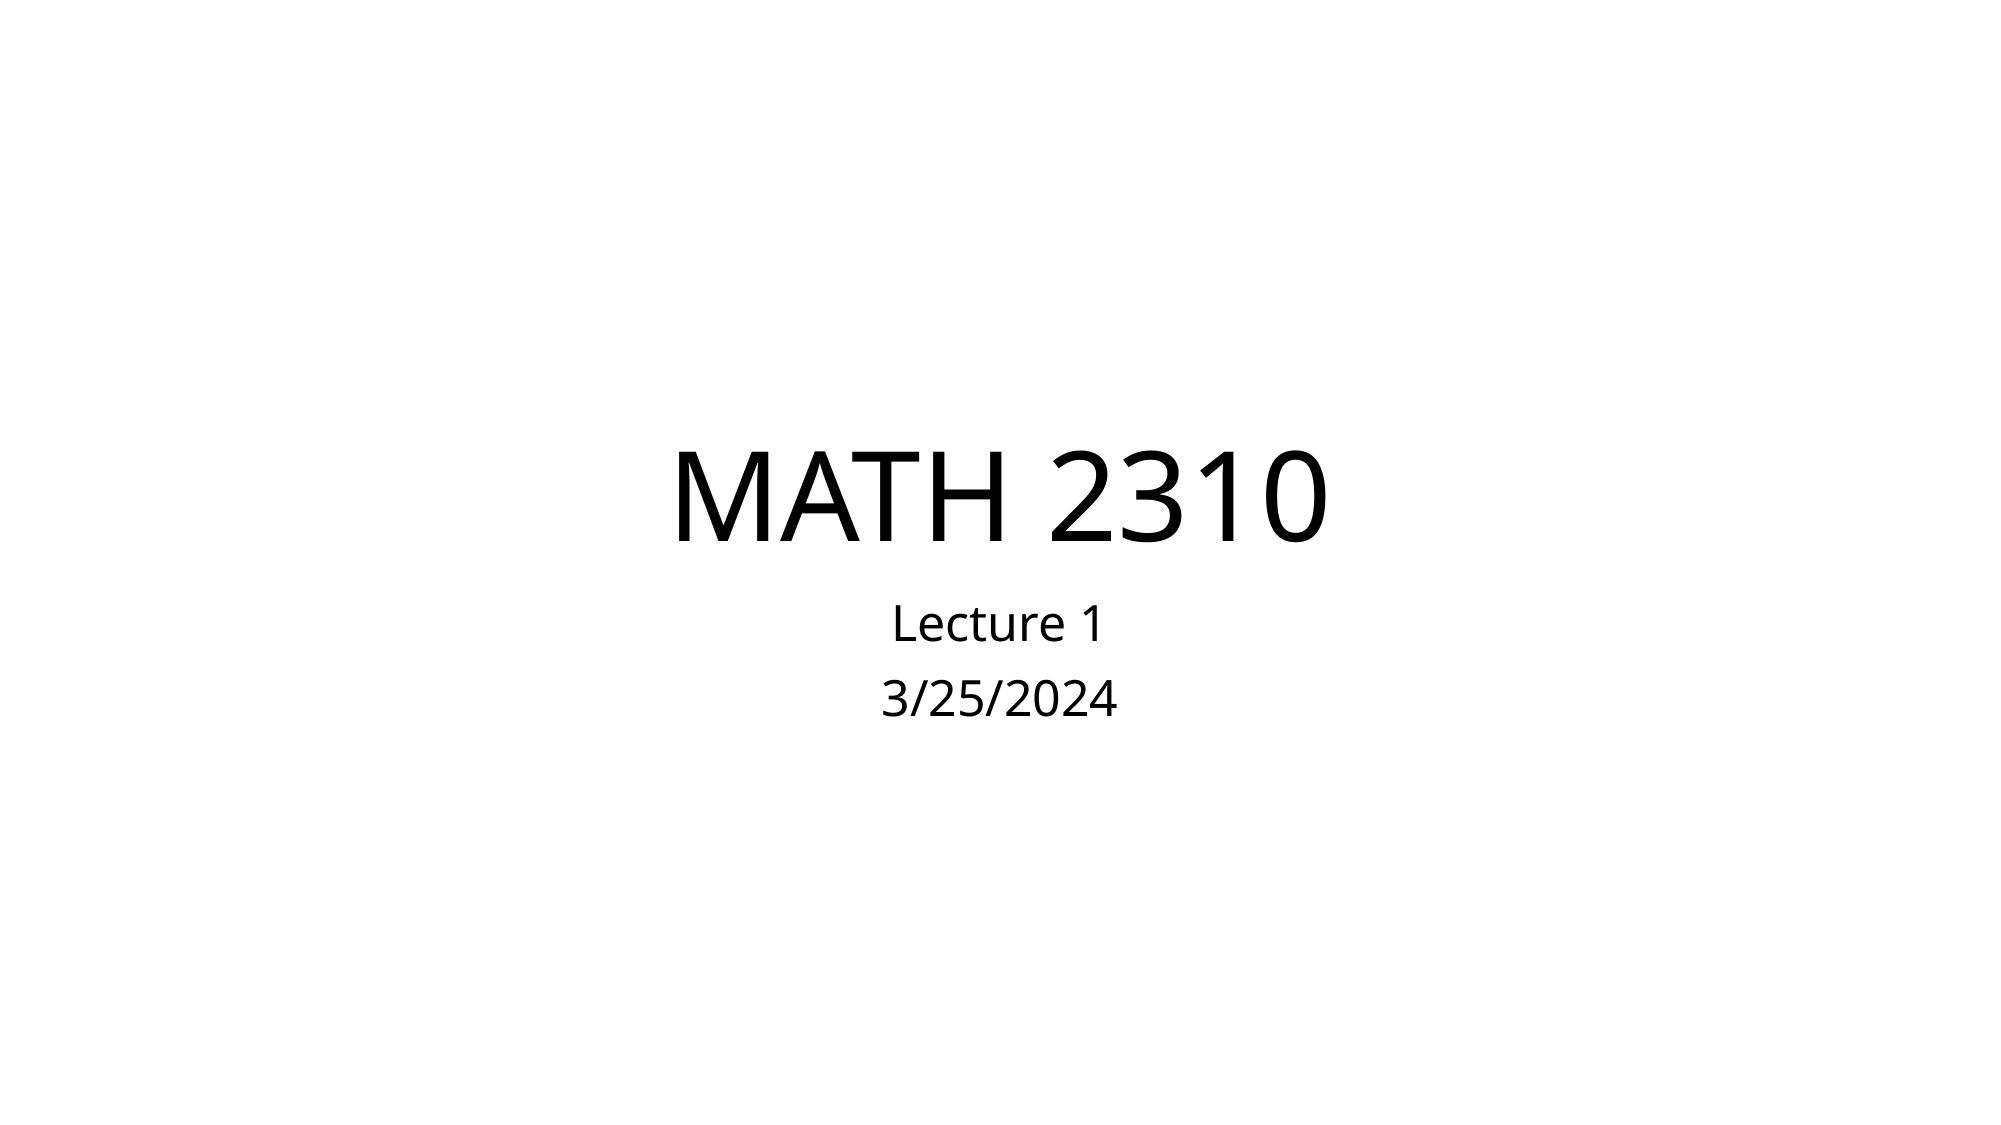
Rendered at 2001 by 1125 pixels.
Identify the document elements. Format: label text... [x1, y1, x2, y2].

subtitle Lecture 1 3/25/2024 [249, 590, 1750, 863]
title MATH 2310 [249, 184, 1750, 576]
